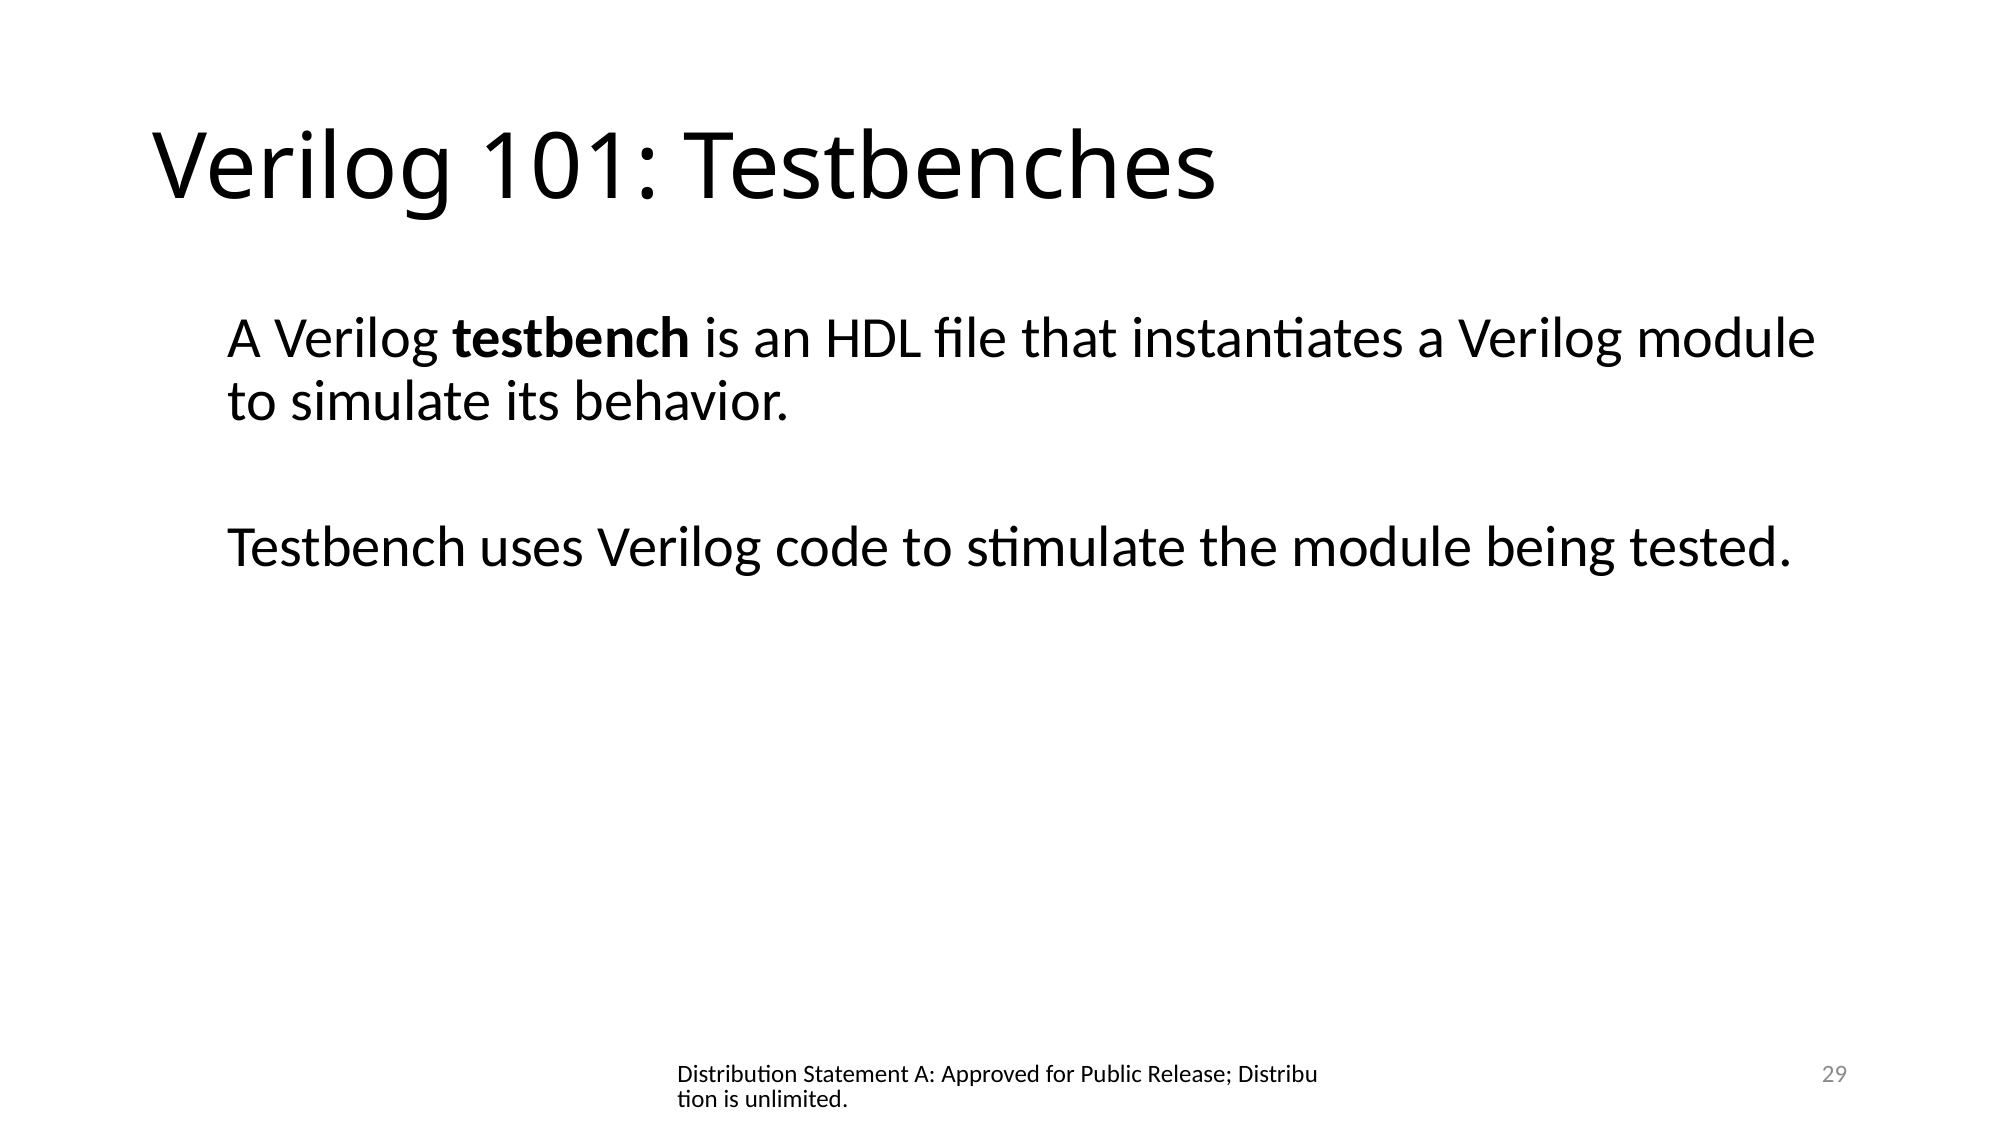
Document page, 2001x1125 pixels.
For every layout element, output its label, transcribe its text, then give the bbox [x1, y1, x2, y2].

title Verilog 101: Testbenches [137, 59, 1863, 278]
slide_number 29 [1412, 1042, 1863, 1103]
list A Verilog testbench is an HDL file that instantiates a Verilog module to simulate its behavior. Testbench uses Verilog code to stimulate the module being tested. [137, 299, 1863, 1014]
footer Distribution Statement A: Approved for Public Release; Distribution is unlimited. [662, 1042, 1338, 1103]
